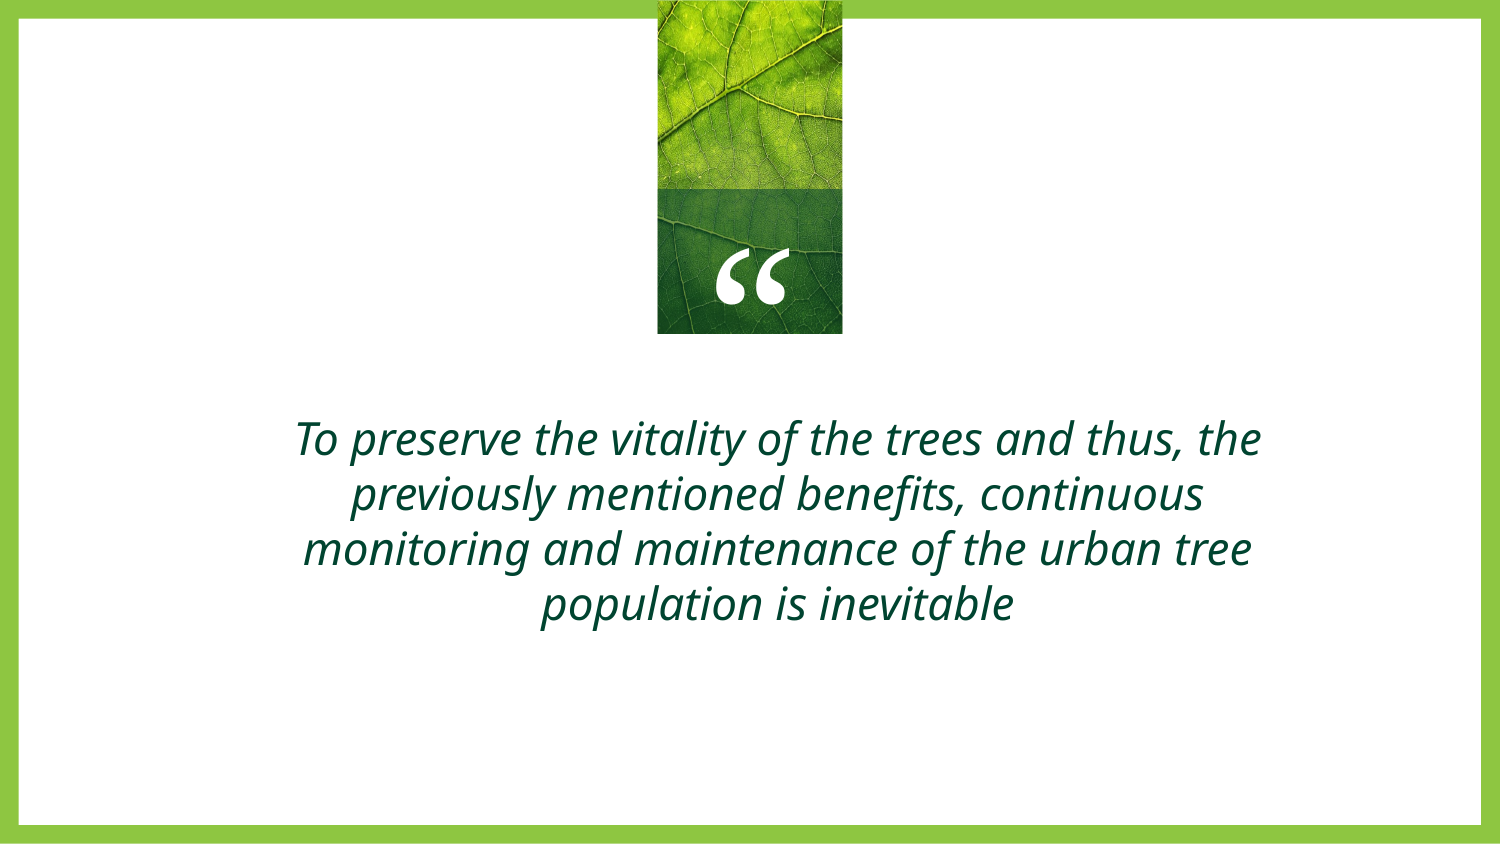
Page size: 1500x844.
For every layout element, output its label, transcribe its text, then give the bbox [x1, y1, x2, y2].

picture [657, 1, 843, 189]
list To preserve the vitality of the trees and thus, the previously mentioned benefits, continuous monitoring and maintenance of the urban tree population is inevitable [172, 395, 1328, 676]
